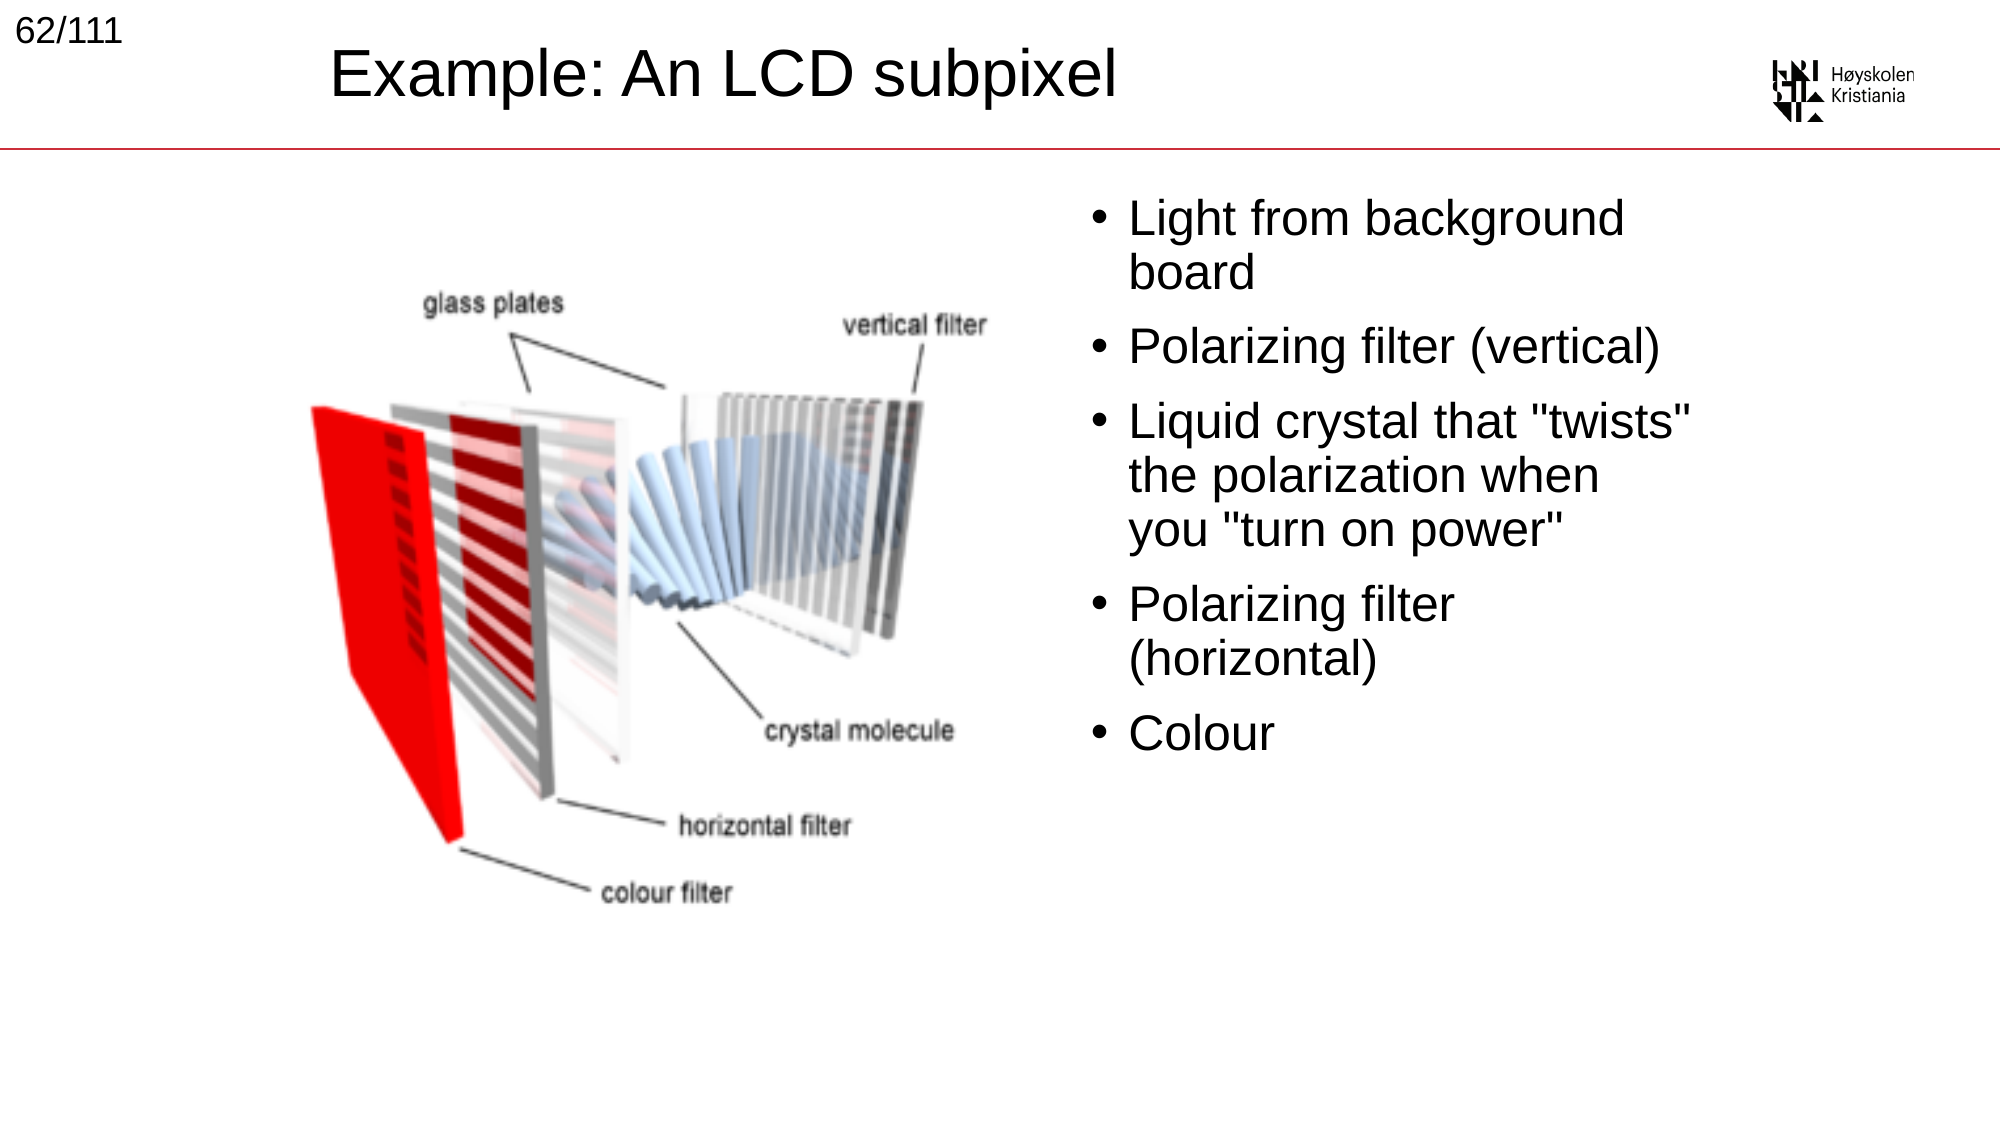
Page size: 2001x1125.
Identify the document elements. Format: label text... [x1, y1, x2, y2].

picture [249, 257, 1035, 938]
list Light from background board Polarizing filter (vertical) Liquid crystal that "twists" the polarization when you "turn on power" Polarizing filter (horizontal) Colour [1075, 184, 1709, 1035]
title Example: An LCD subpixel [314, 30, 1665, 135]
slide_number 62/111 [0, 0, 208, 74]
